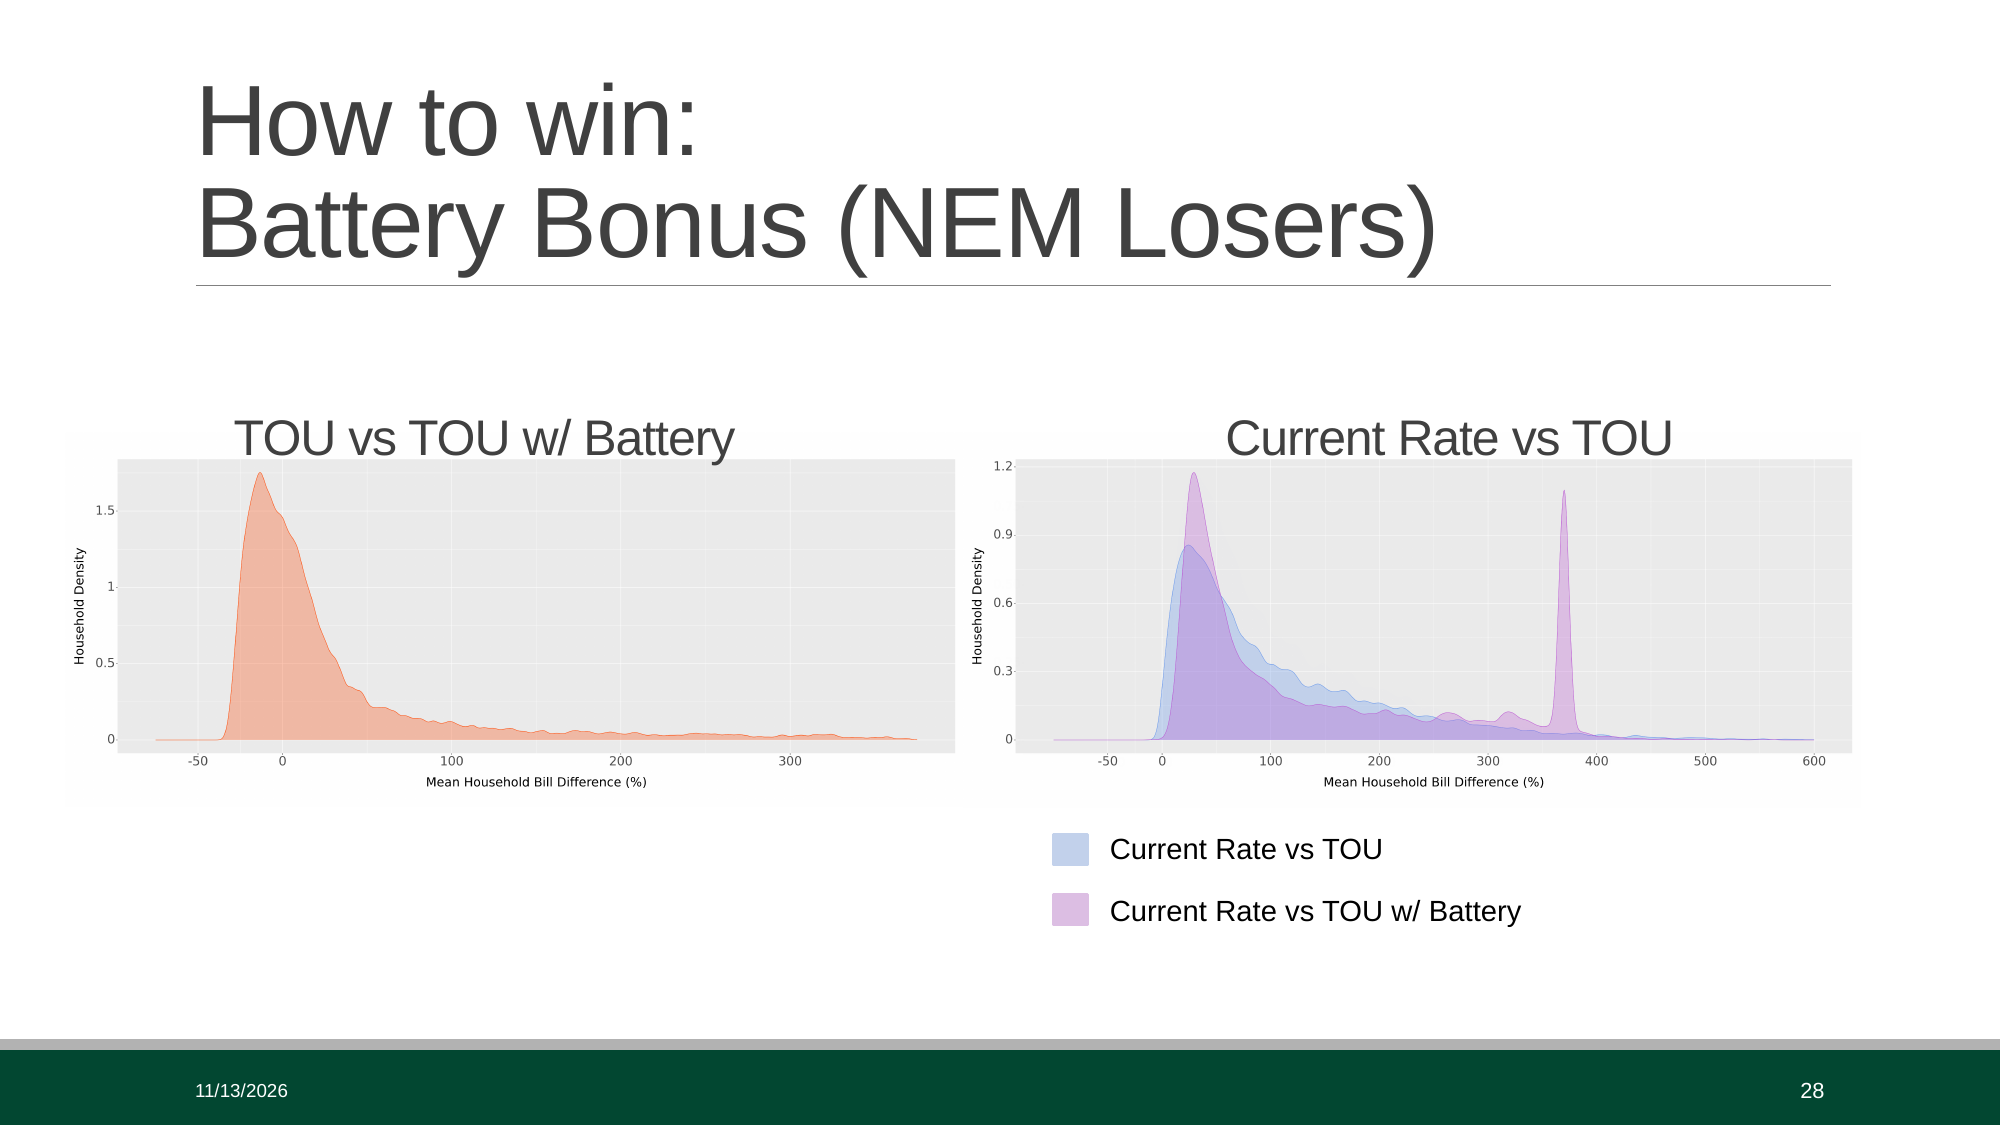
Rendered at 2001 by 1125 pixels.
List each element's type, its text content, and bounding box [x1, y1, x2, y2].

text_box TOU vs TOU w/ Battery [218, 392, 760, 429]
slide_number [180, 1059, 586, 1120]
picture [65, 432, 1861, 809]
text_box Current Rate vs TOU w/ Battery [1094, 884, 1554, 935]
text_box Current Rate vs TOU [1210, 397, 1703, 429]
title How to win: Battery Bonus (NEM Losers) [180, 47, 1830, 285]
text_box [1052, 893, 1089, 926]
text_box [1052, 833, 1089, 866]
text_box Current Rate vs TOU [1094, 822, 1554, 873]
slide_number 28 [1624, 1059, 1840, 1120]
